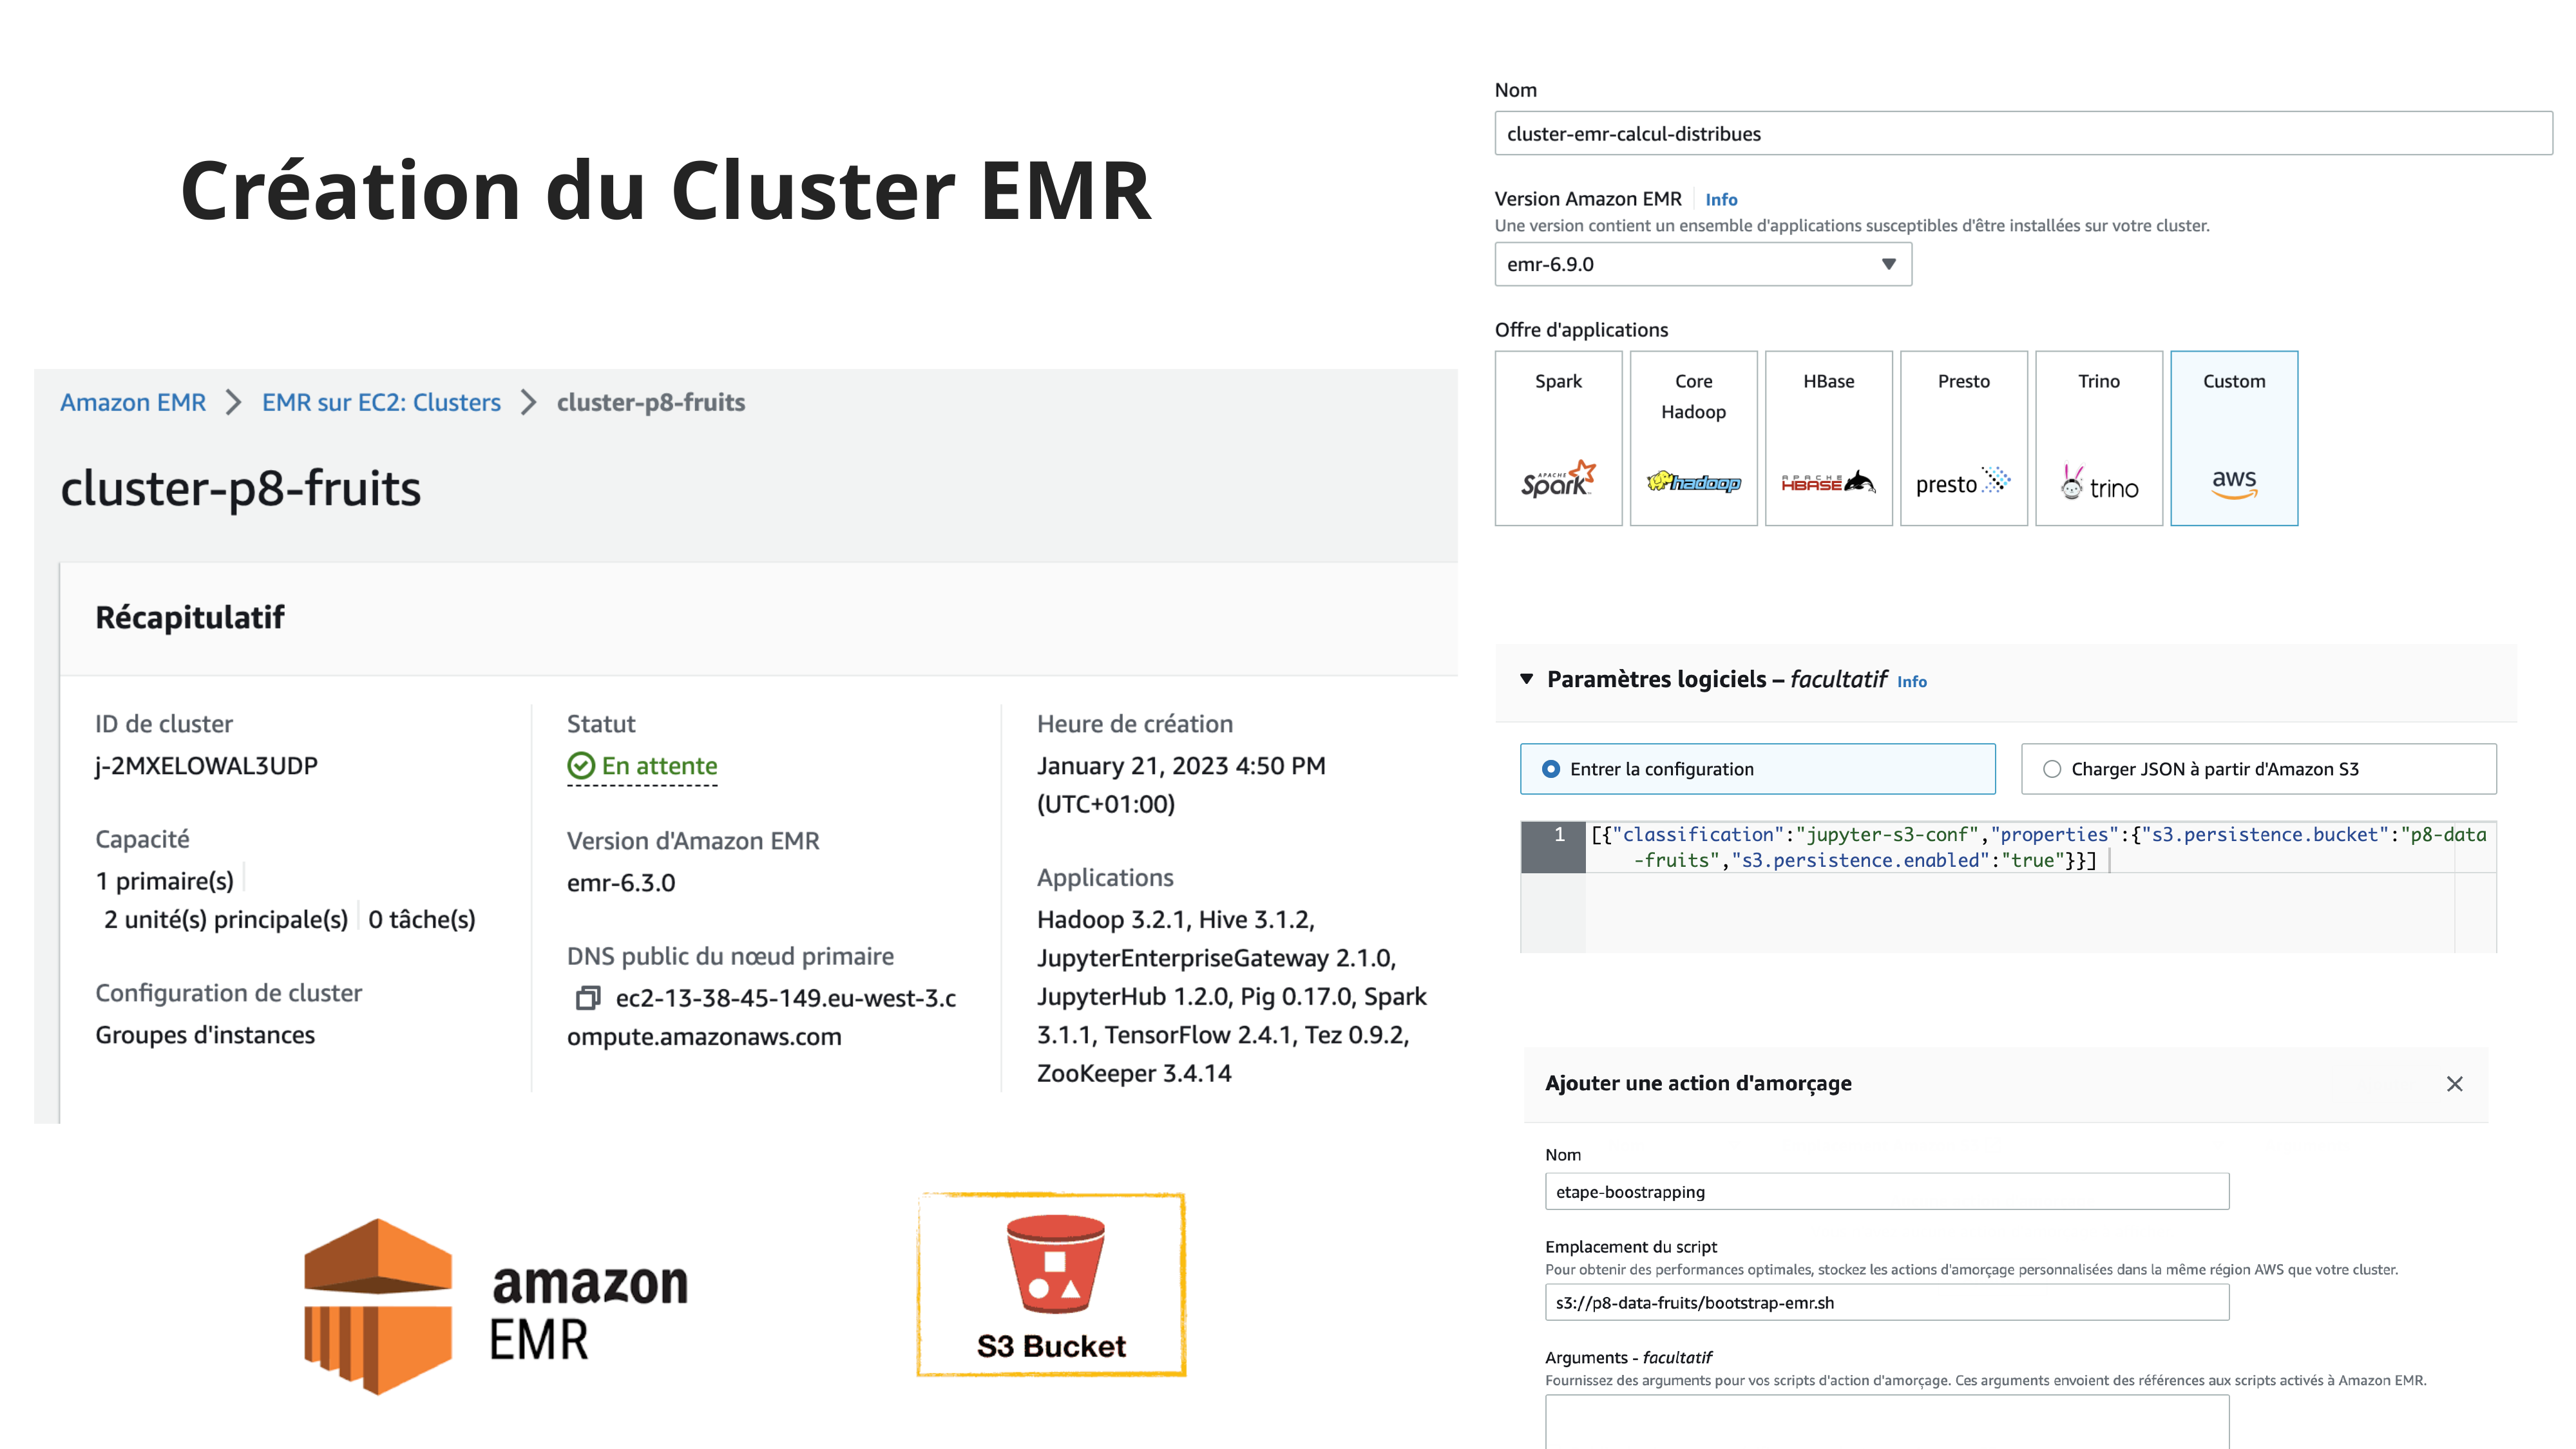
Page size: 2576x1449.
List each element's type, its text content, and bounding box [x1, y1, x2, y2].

text_box Création du Cluster EMR [44, 136, 1288, 241]
picture [1524, 1047, 2489, 1449]
picture [304, 1218, 687, 1396]
picture [1496, 644, 2517, 953]
picture [1473, 69, 2576, 550]
picture [913, 1189, 1190, 1379]
picture [34, 369, 1458, 1180]
